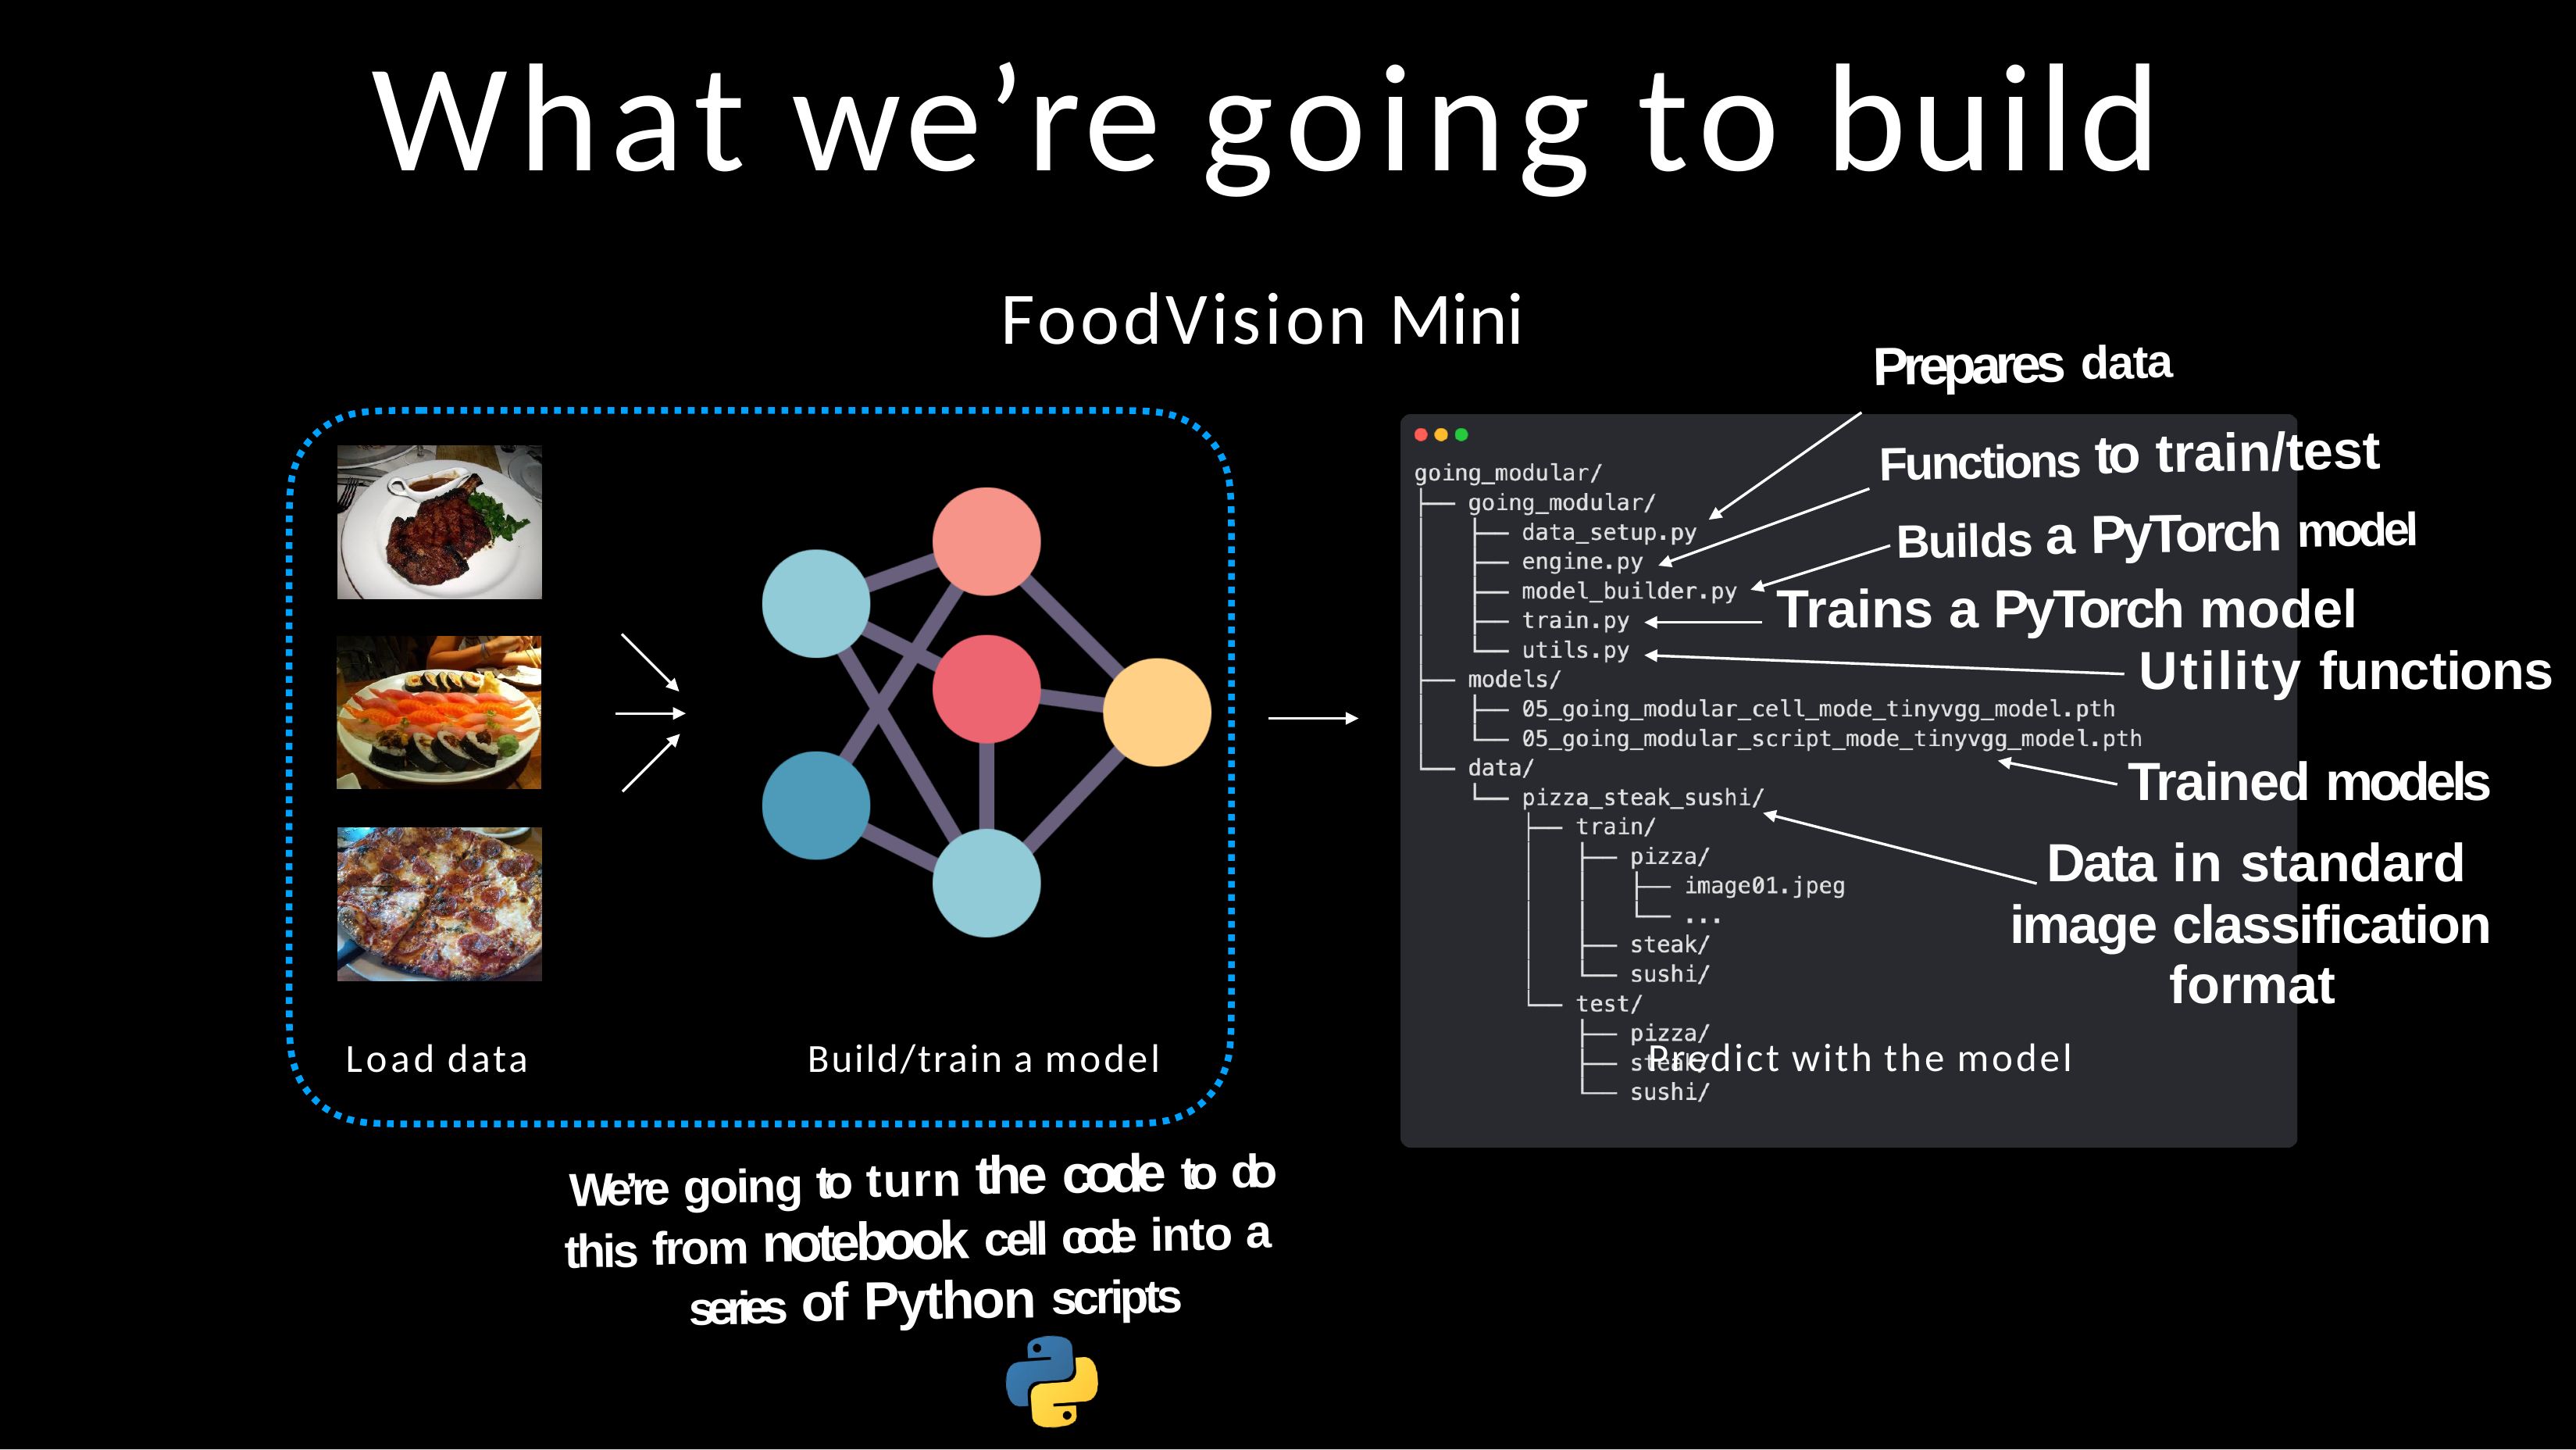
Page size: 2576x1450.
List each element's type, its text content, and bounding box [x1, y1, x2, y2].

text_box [620, 632, 680, 692]
text_box [289, 410, 1232, 1124]
picture [1003, 1333, 1101, 1430]
picture [337, 445, 542, 599]
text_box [1367, 380, 2331, 1181]
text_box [1268, 712, 1359, 726]
text_box Trained models Data in standard image classification format Predict with the model [2335, 728, 2493, 1080]
text_box Functions to train/test [2335, 439, 2422, 486]
picture [738, 464, 1236, 961]
title What we’re going to build [238, 0, 2337, 259]
text_box We’re going to turn the code to do [569, 1162, 1347, 1218]
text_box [615, 706, 687, 720]
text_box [1762, 809, 2039, 886]
picture [337, 636, 542, 789]
text_box FoodVision Mini [999, 268, 1528, 359]
picture [337, 827, 542, 981]
text_box series of Python scripts [689, 1284, 1235, 1340]
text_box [1644, 616, 2126, 676]
text_box this from notebook cell code into a [564, 1222, 1356, 1282]
text_box Trains a PyTorch model Utility functions [2335, 574, 2555, 701]
text_box Builds a PyTorch model [2335, 517, 2464, 566]
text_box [1997, 756, 2119, 786]
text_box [621, 734, 680, 794]
text_box Prepares data [1872, 348, 2188, 379]
